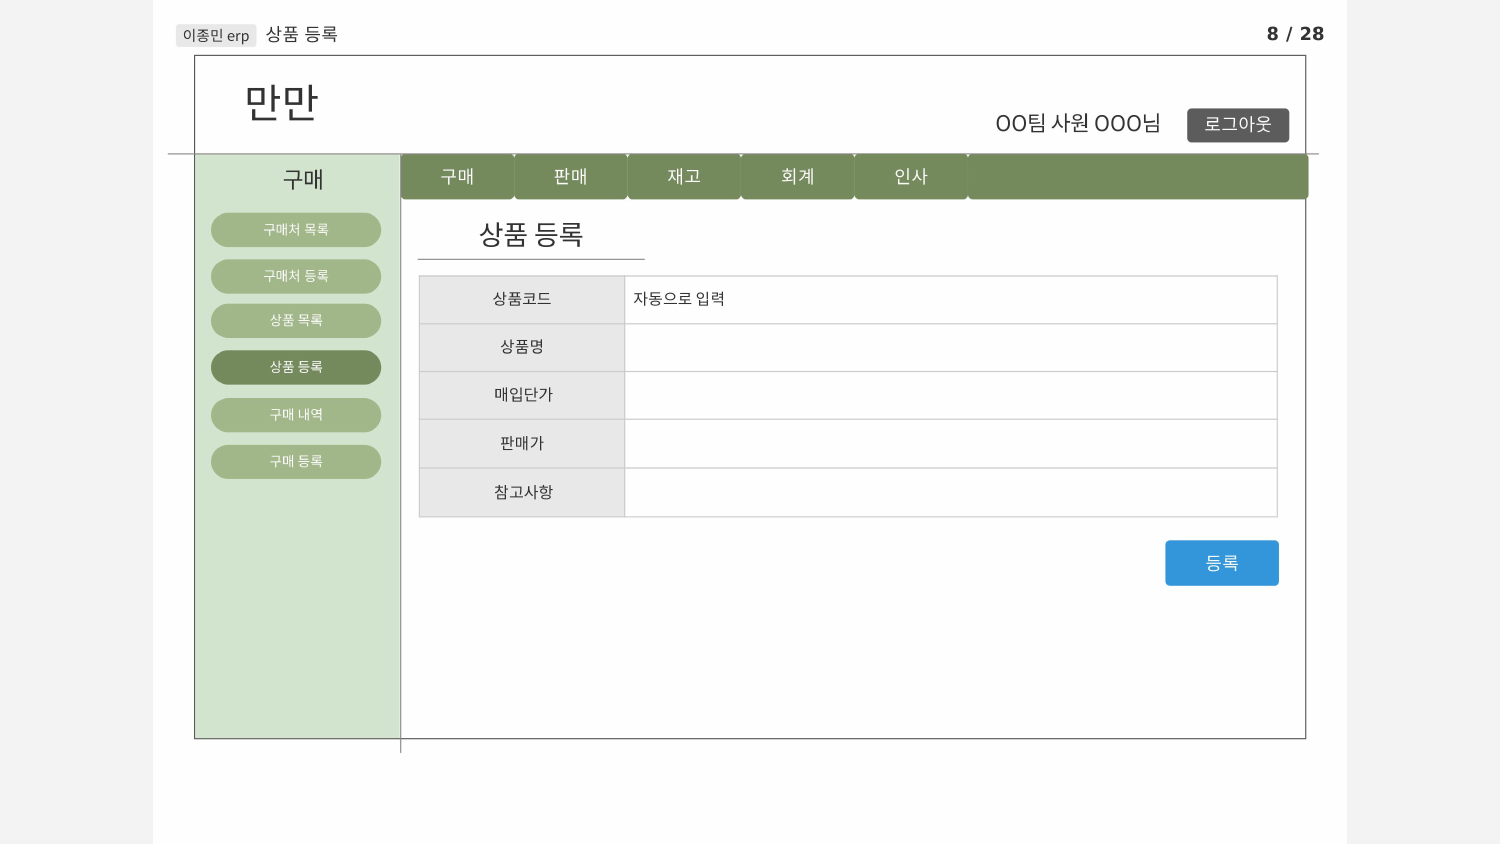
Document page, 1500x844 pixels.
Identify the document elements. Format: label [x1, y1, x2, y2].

picture [152, 0, 1348, 844]
